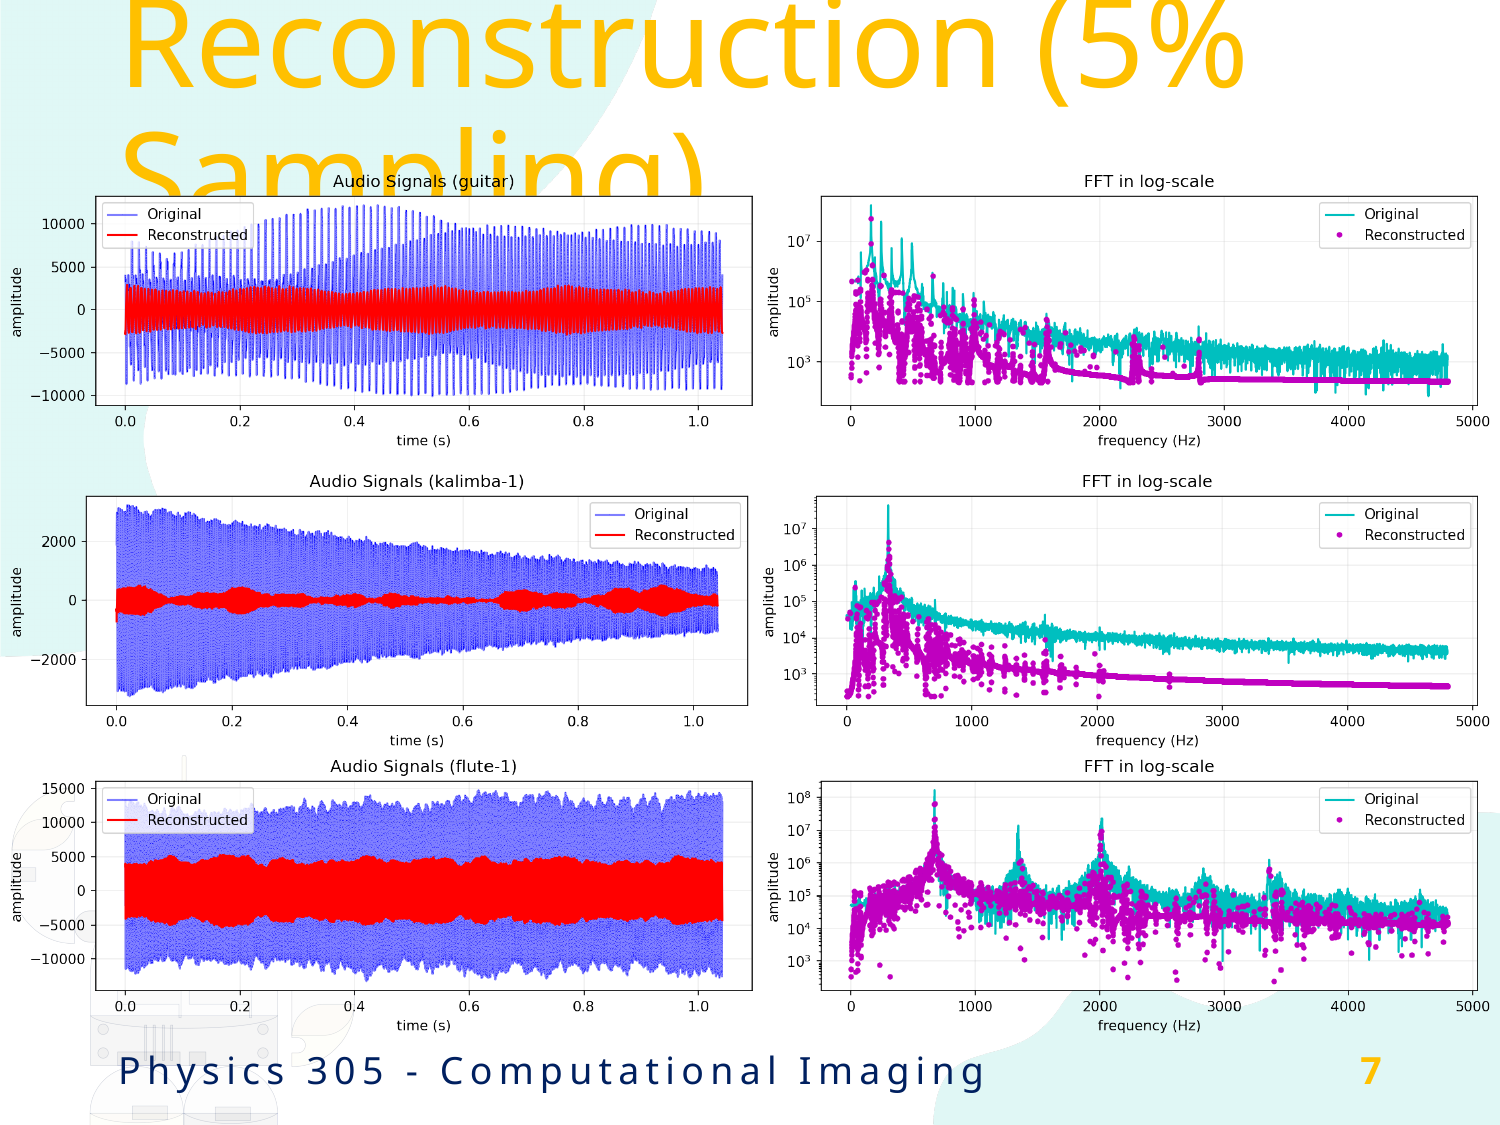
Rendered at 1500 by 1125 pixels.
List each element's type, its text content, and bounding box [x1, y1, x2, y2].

picture [0, 0, 1500, 1125]
slide_number 7 [1244, 1043, 1397, 1103]
title Reconstruction (5% Sampling) [103, 59, 1397, 164]
footer Physics 305 - Computational Imaging [103, 1043, 1222, 1103]
